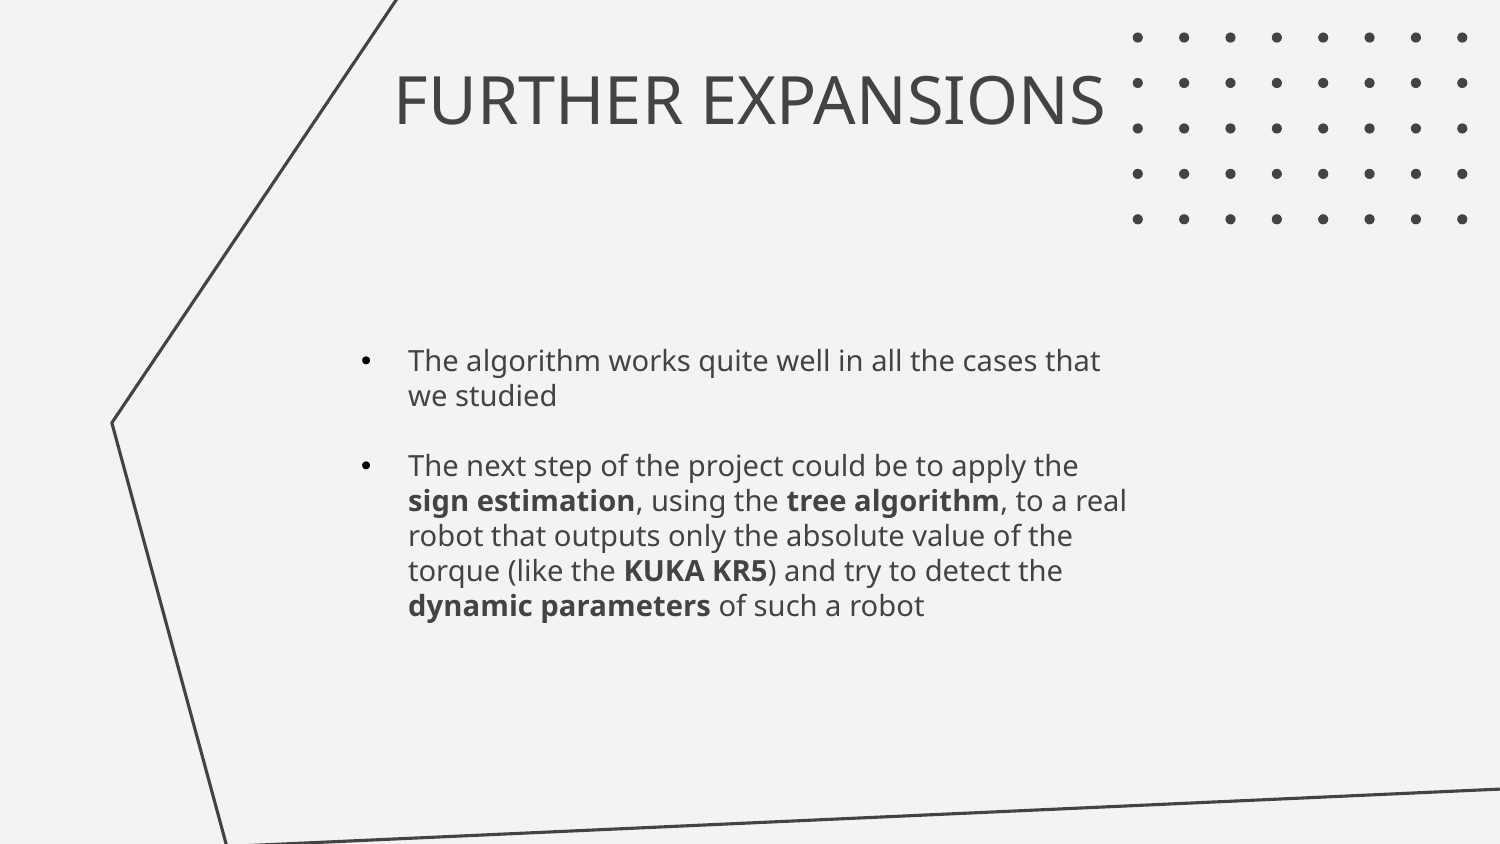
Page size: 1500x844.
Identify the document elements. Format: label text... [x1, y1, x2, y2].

text_box The algorithm works quite well in all the cases that we studied The next step of the project could be to apply the sign estimation, using the tree algorithm, to a real robot that outputs only the absolute value of the torque (like the KUKA KR5) and try to detect the dynamic parameters of such a robot [346, 335, 1154, 630]
text_box FURTHER EXPANSIONS [297, 35, 1202, 161]
